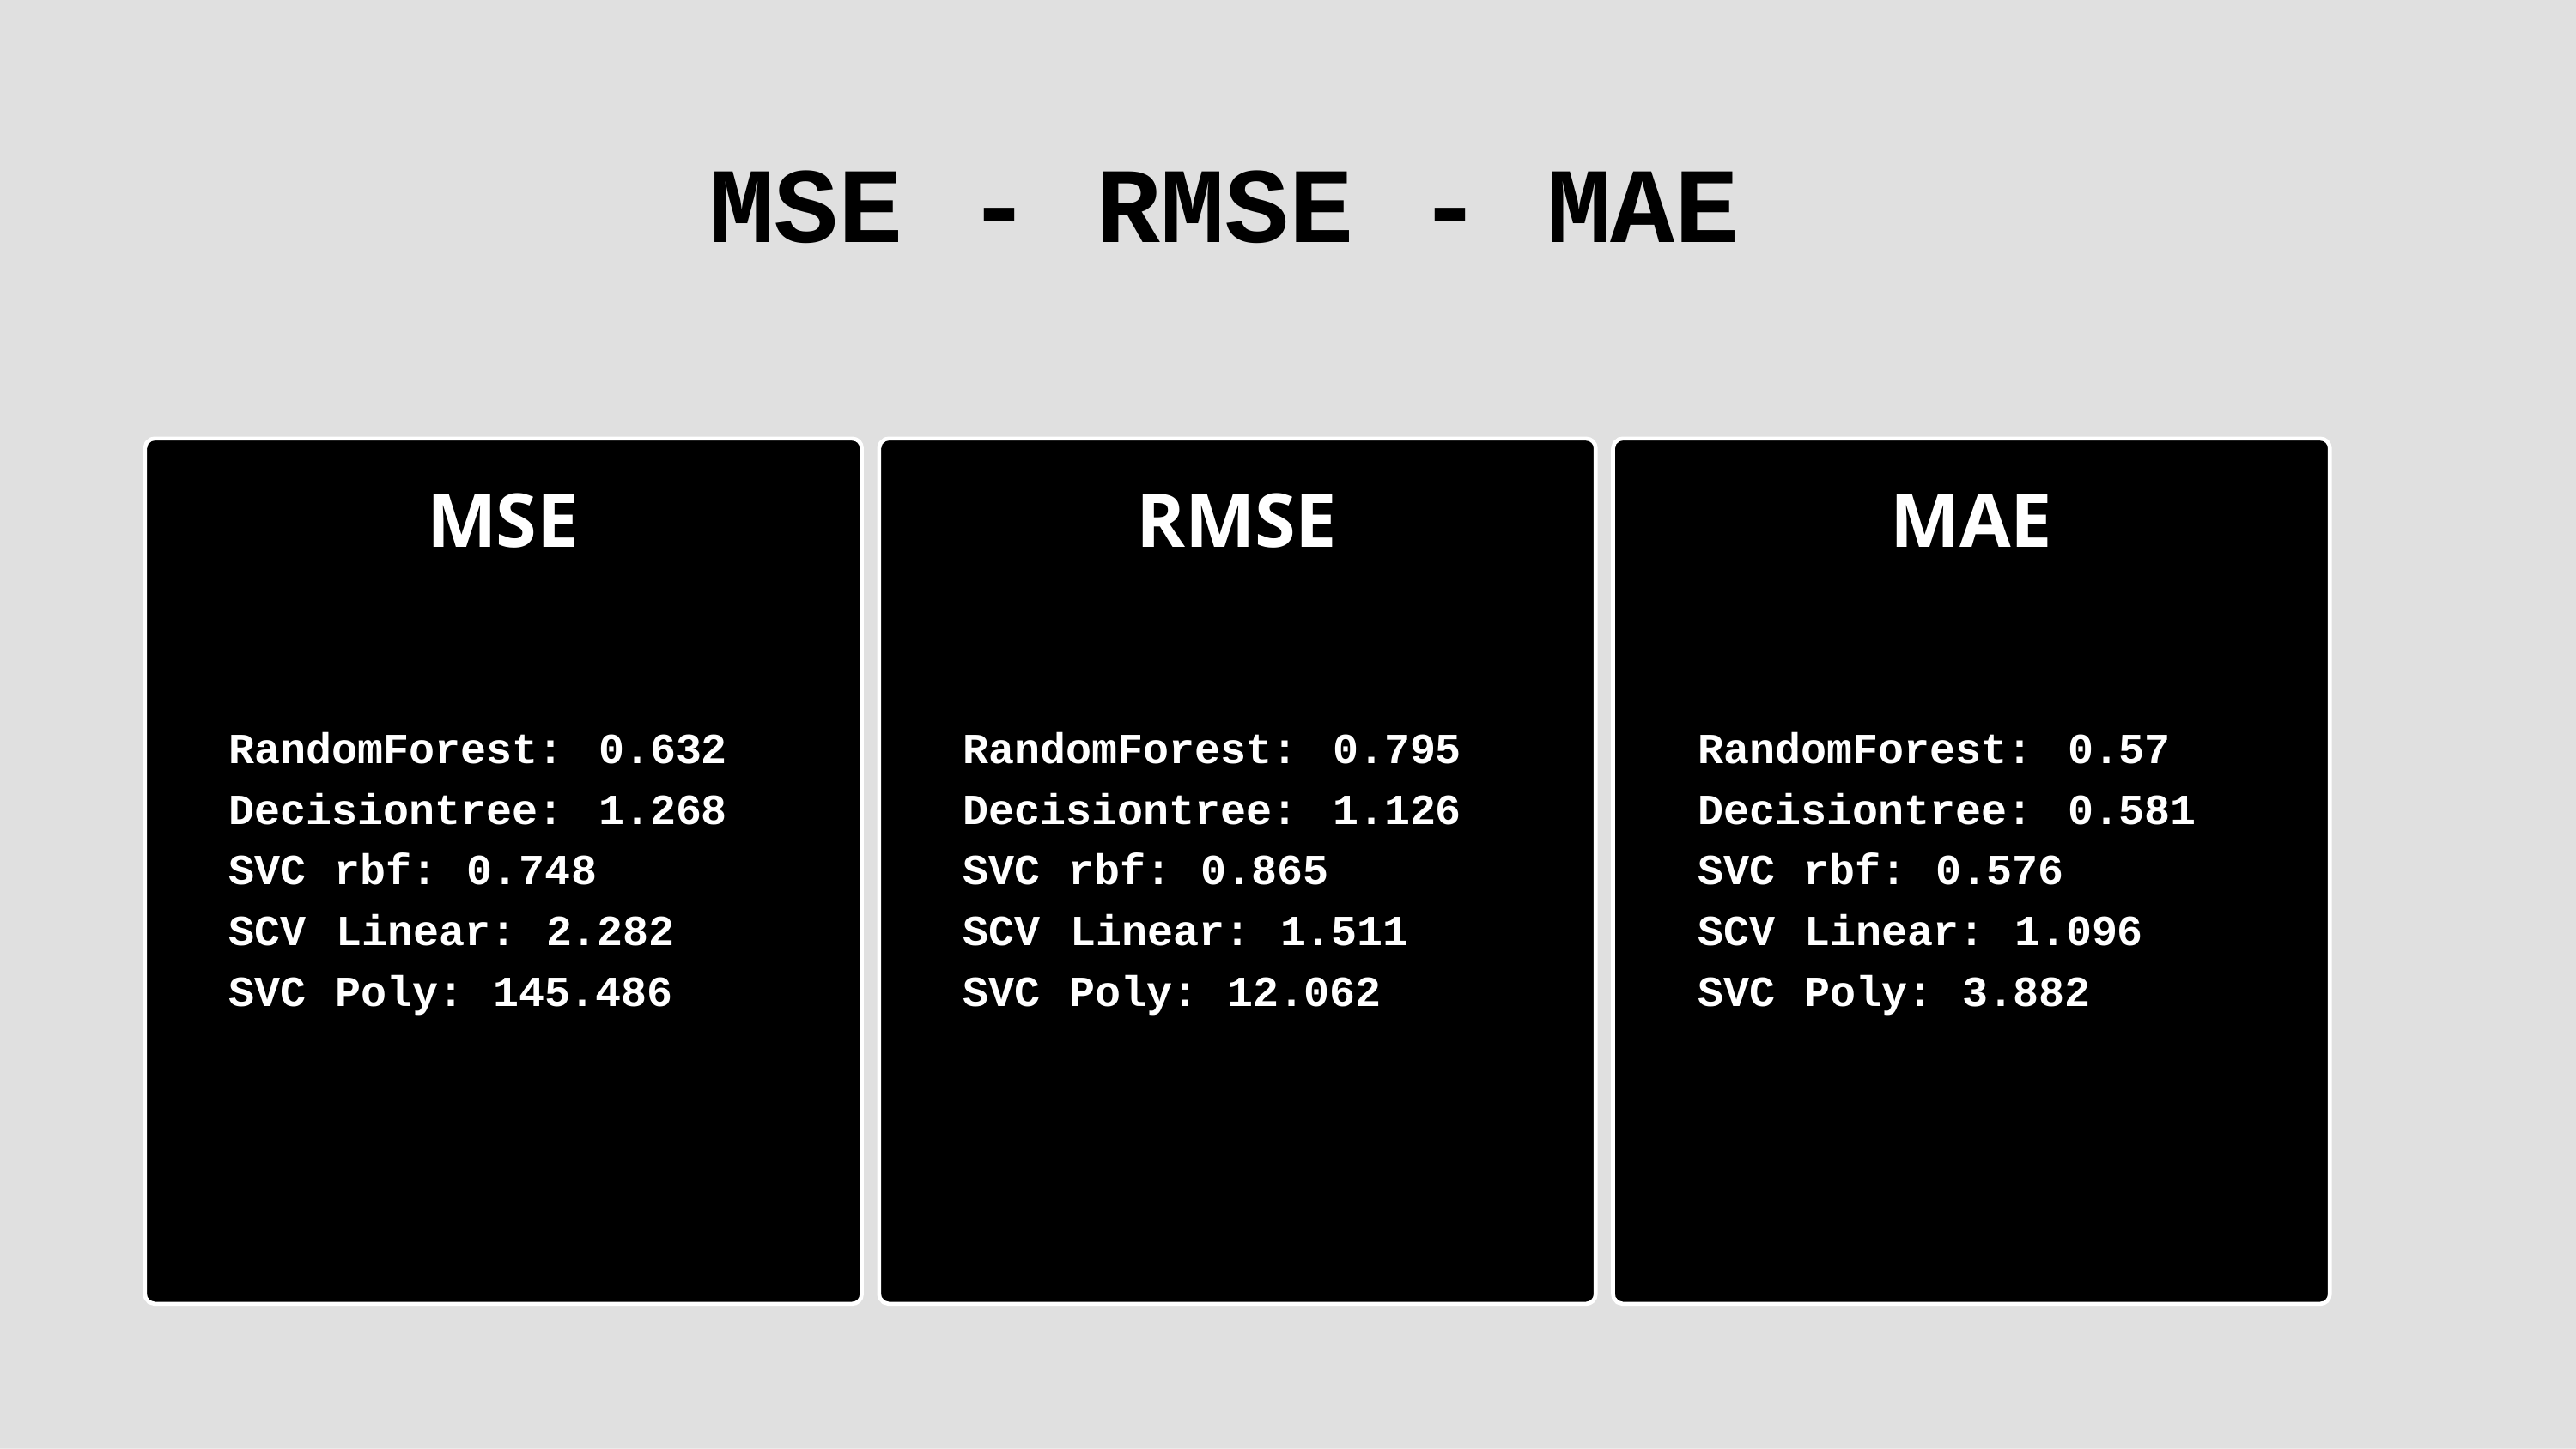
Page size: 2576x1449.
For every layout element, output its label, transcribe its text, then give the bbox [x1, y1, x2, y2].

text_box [877, 436, 1598, 1307]
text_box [143, 436, 865, 1307]
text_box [1611, 436, 2332, 1307]
title MSE - RMSE - MAE [708, 132, 1742, 377]
